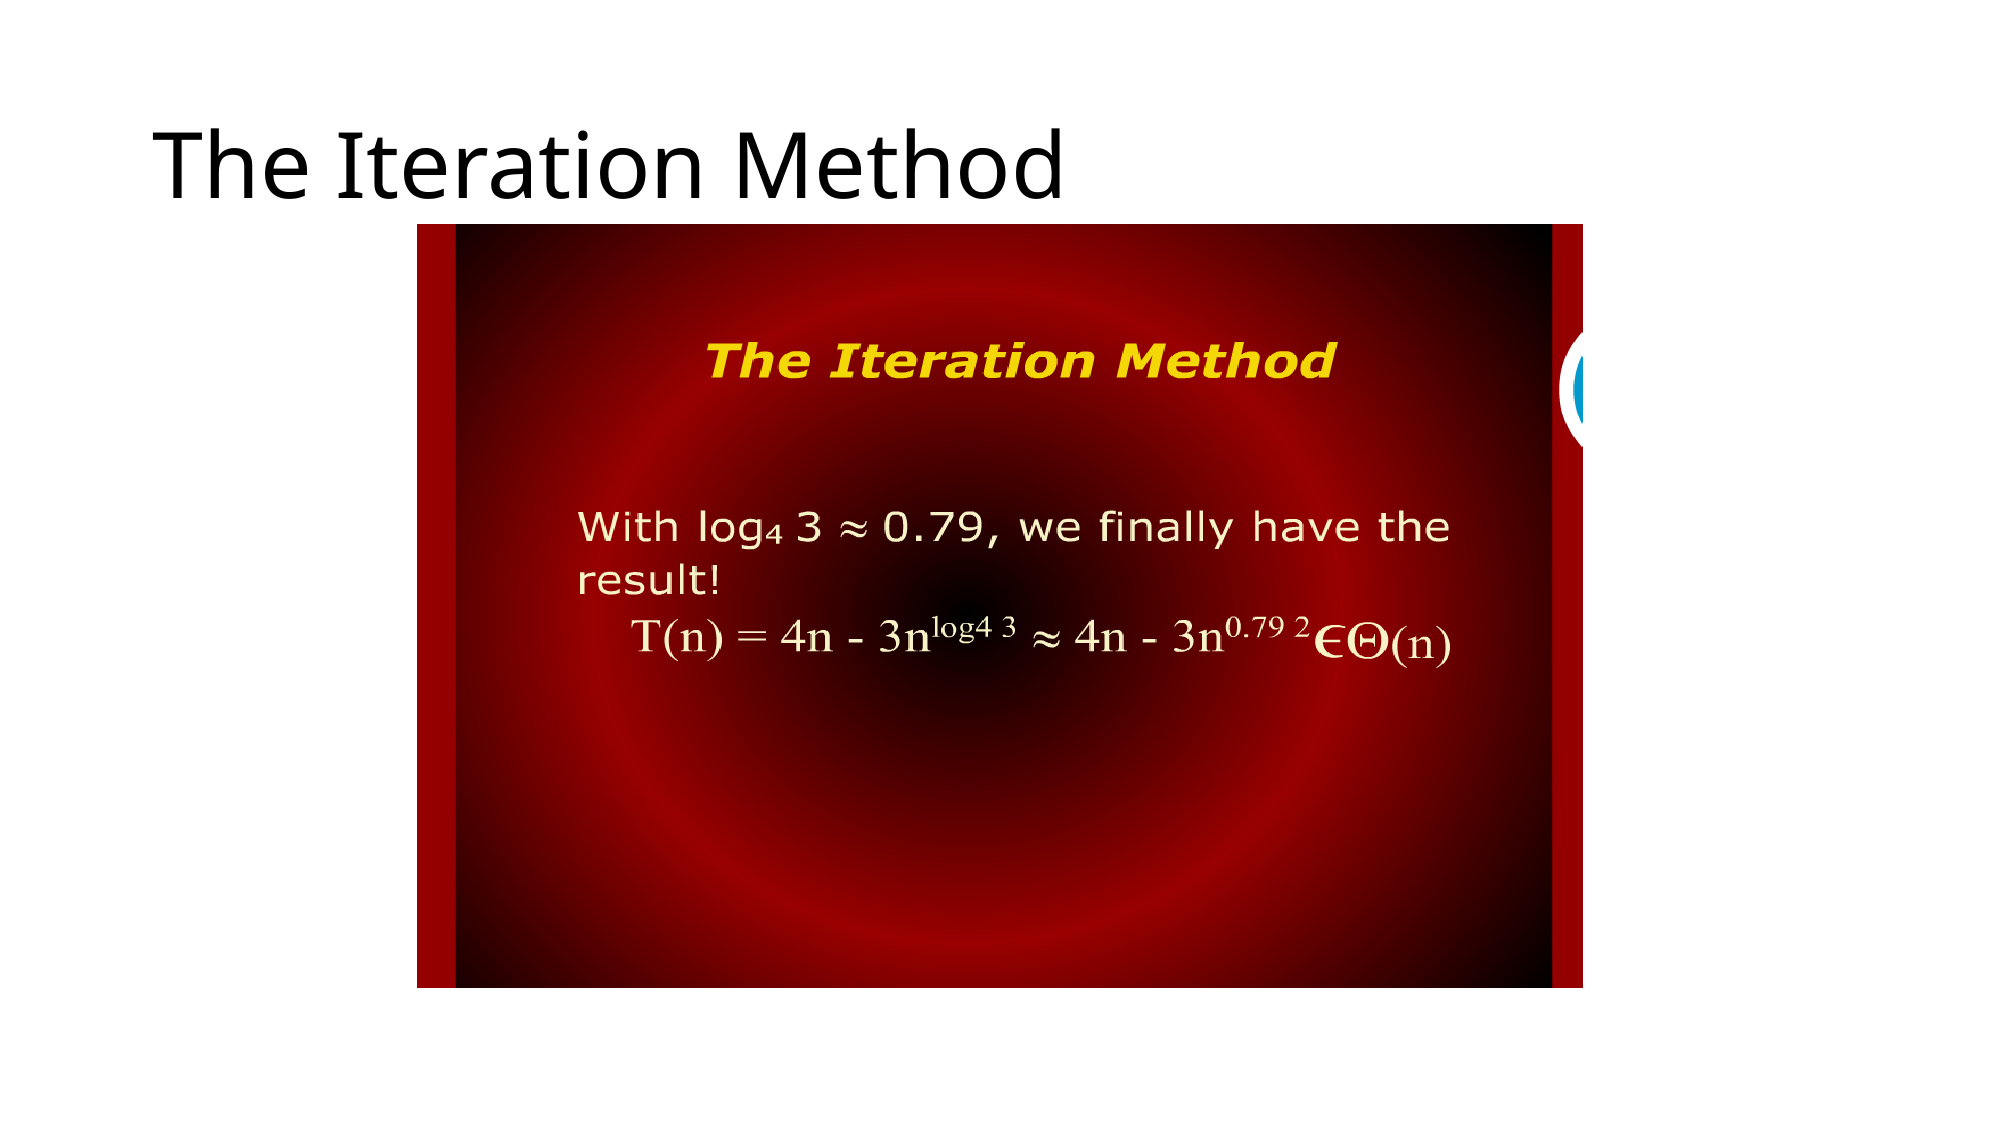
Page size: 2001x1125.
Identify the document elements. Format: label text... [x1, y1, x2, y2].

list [417, 224, 1583, 988]
title The Iteration Method [137, 59, 1863, 278]
